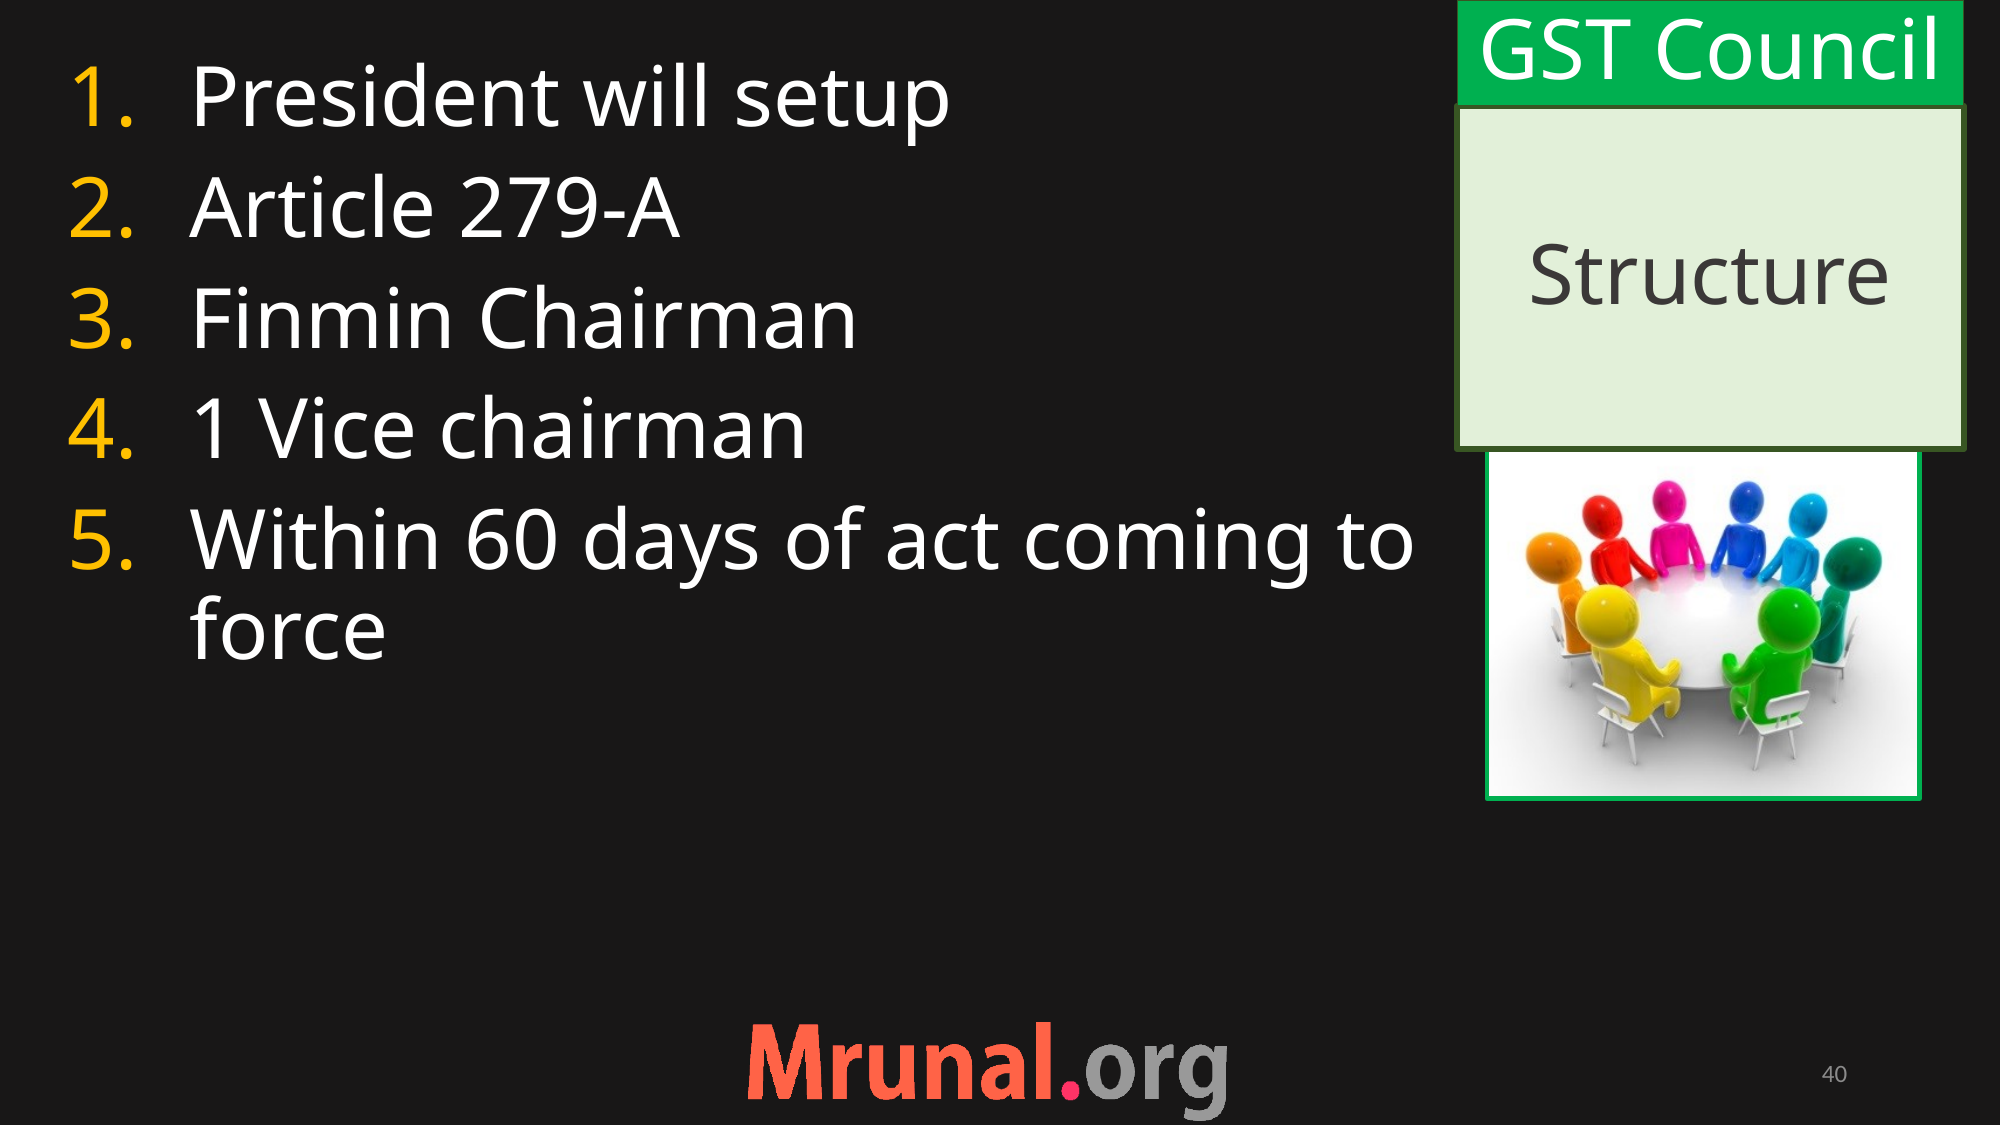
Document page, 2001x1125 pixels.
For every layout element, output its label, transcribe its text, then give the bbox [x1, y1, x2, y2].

list GST Council [1457, 0, 1964, 106]
list President will setup Article 279-A Finmin Chairman 1 Vice chairman Within 60 days of act coming to force [52, 47, 1447, 1014]
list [1489, 448, 1918, 797]
slide_number 40 [1412, 1042, 1863, 1103]
picture [741, 1014, 1230, 1125]
title Structure [1454, 103, 1967, 452]
